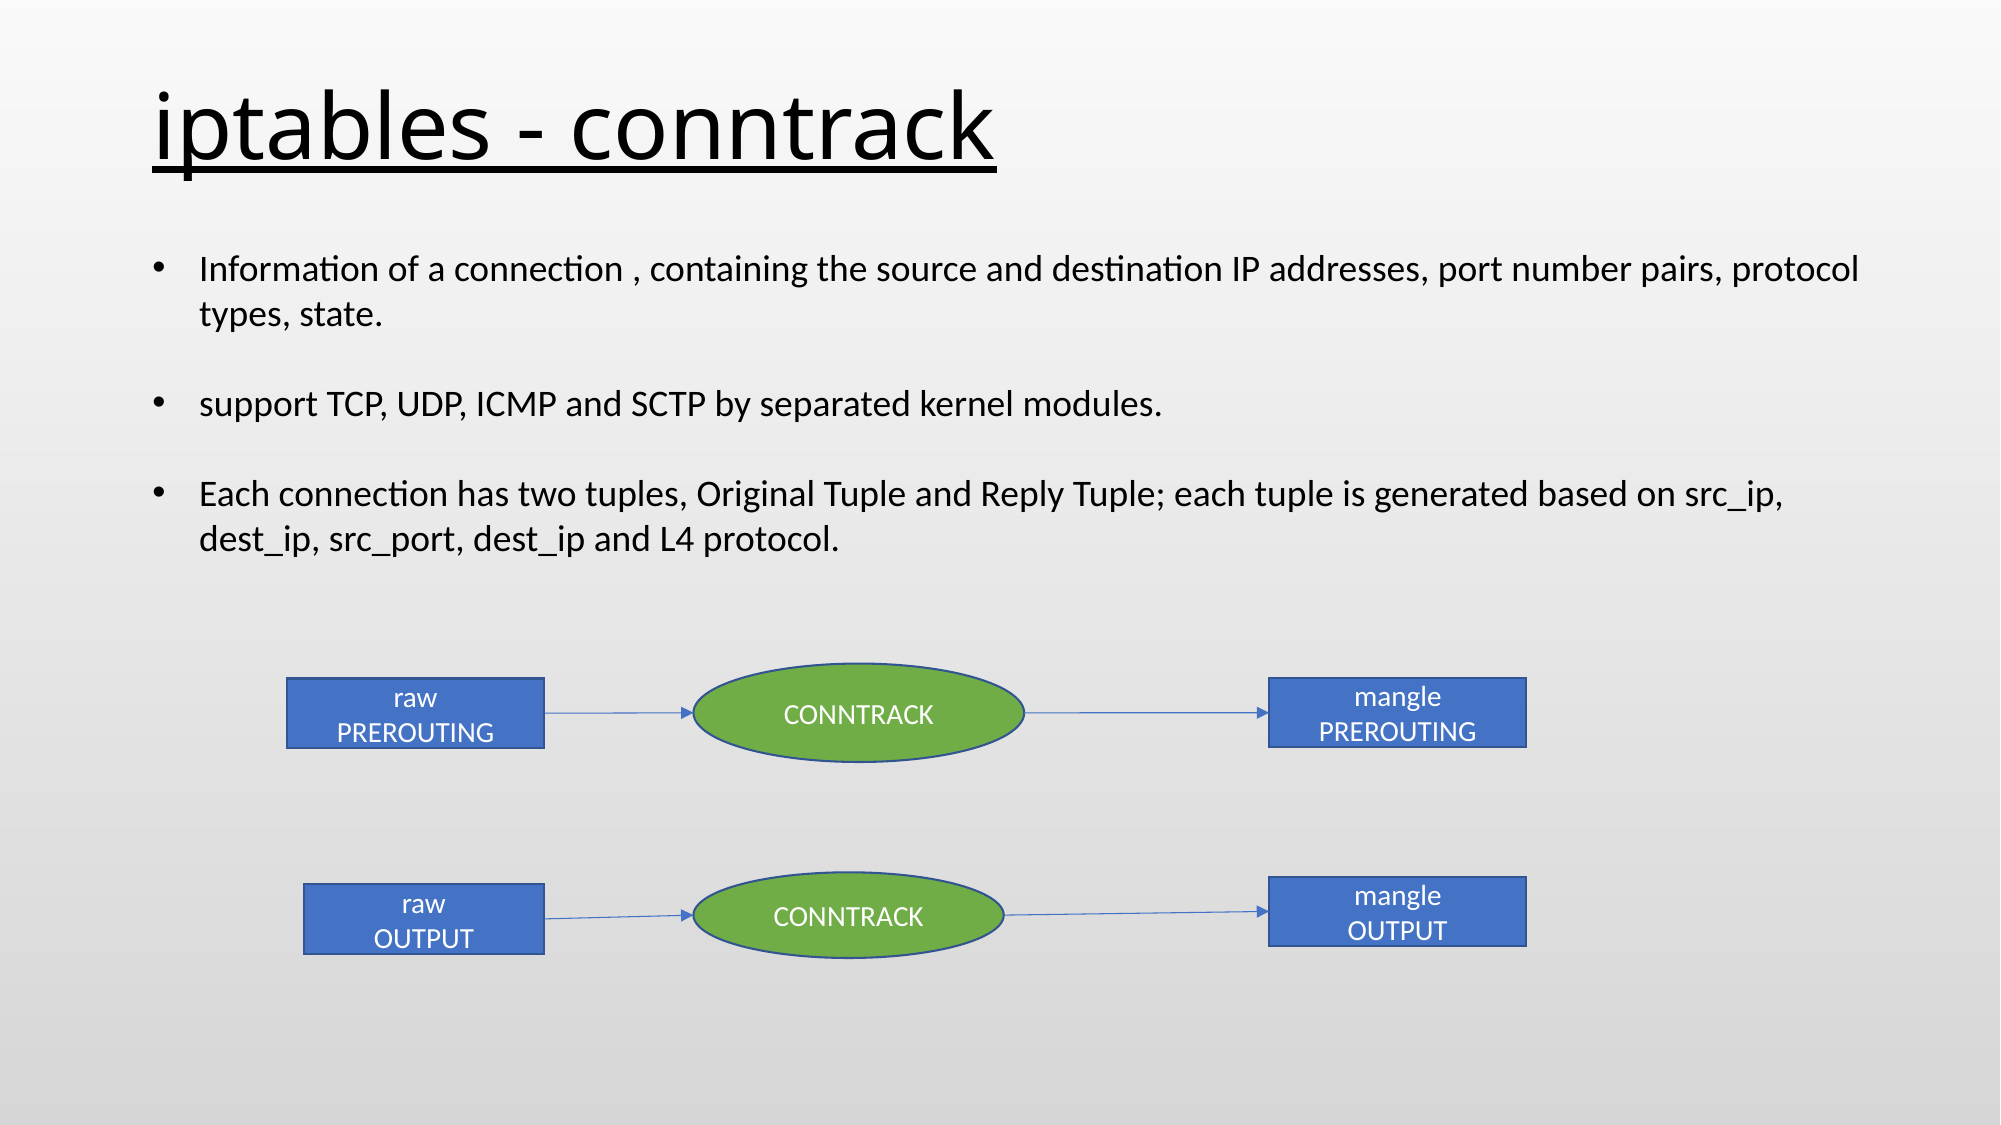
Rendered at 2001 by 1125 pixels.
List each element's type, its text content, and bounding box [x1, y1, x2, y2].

text_box CONNTRACK [692, 662, 1026, 764]
text_box mangle OUTPUT [1268, 876, 1527, 947]
text_box raw PREROUTING [286, 677, 545, 749]
title iptables - conntrack [137, 21, 1863, 236]
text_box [544, 915, 694, 919]
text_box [1003, 911, 1270, 916]
text_box mangle PREROUTING [1268, 677, 1527, 748]
text_box raw OUTPUT [303, 883, 545, 955]
text_box Information of a connection , containing the source and destination IP addresses, port number pairs, protocol types, state. support TCP, UDP, ICMP and SCTP by separated kernel modules. Each connection has two tuples, Original Tuple and Reply Tuple; each tuple is generated based on src_ip, dest_ip, src_port, dest_ip and L4 protocol. [137, 236, 1880, 657]
text_box CONNTRACK [692, 871, 1005, 960]
